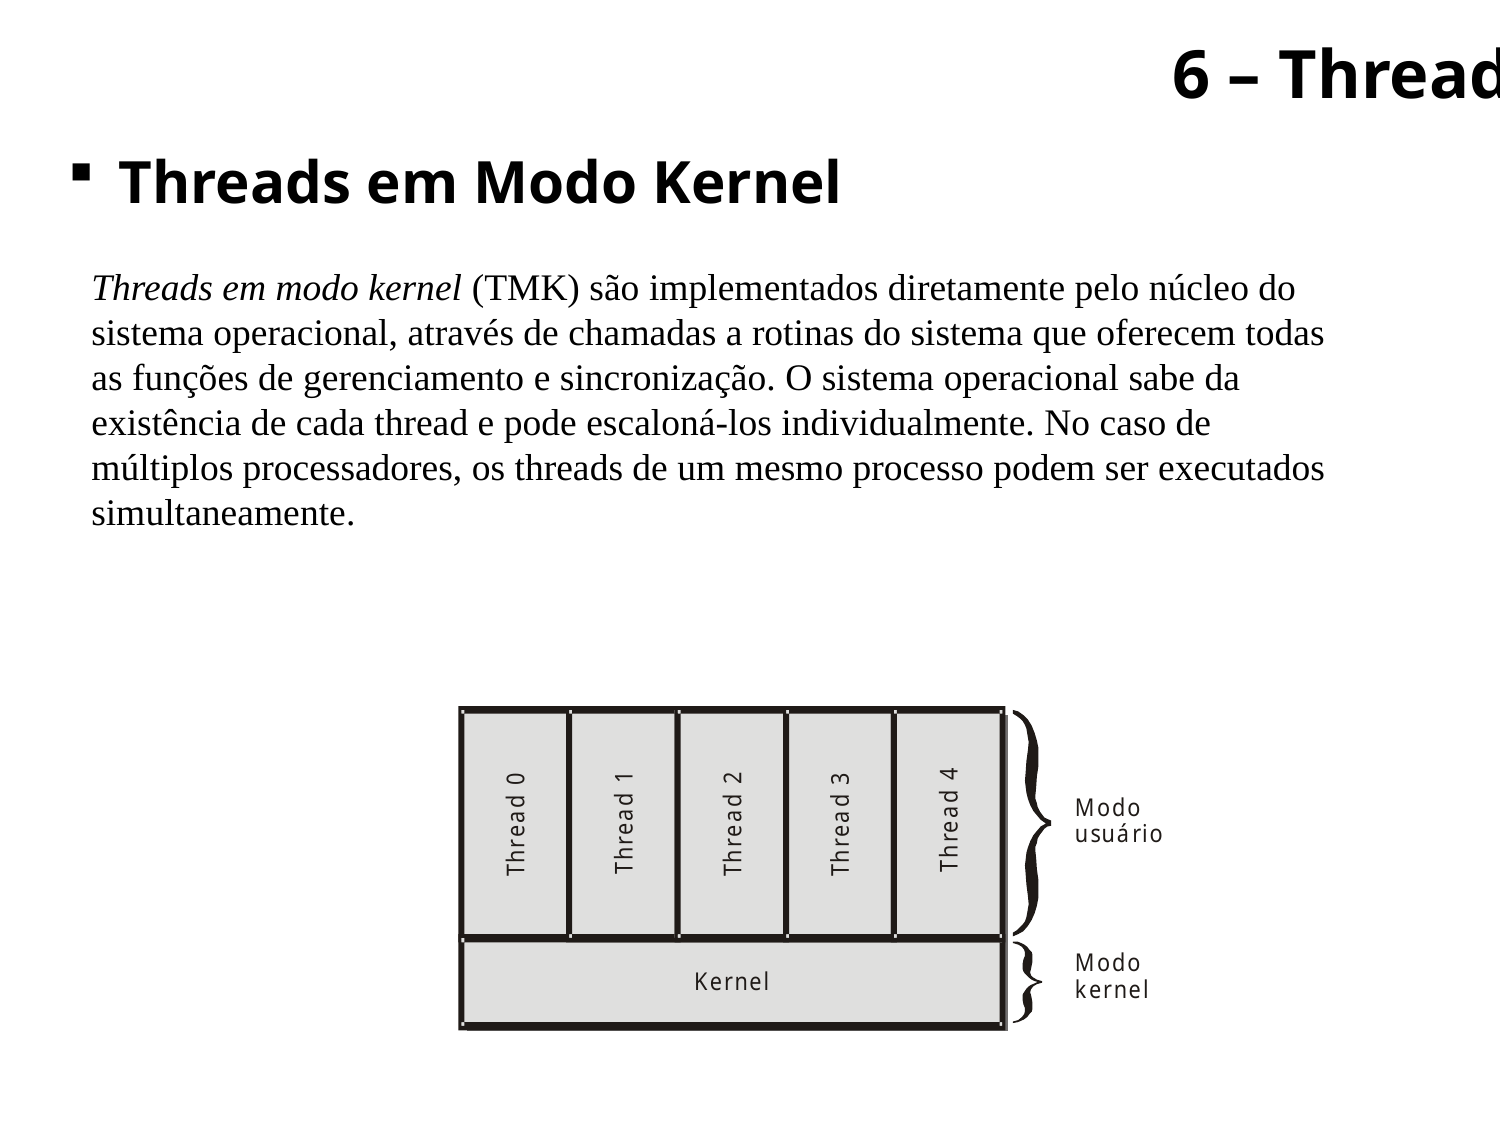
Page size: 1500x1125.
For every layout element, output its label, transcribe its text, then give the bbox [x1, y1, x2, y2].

text_box Threads em modo kernel (TMK) são implementados diretamente pelo núcleo do sistema operacional, através de chamadas a rotinas do sistema que oferecem todas as funções de gerenciamento e sincronização. O sistema operacional sabe da existência de cada thread e pode escaloná-los individualmente. No caso de múltiplos processadores, os threads de um mesmo processo podem ser executados simultaneamente. [76, 255, 1376, 540]
text_box Threads em Modo Kernel [53, 137, 1454, 322]
text_box 6 – Thread [1157, 24, 1500, 120]
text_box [454, 702, 1168, 1036]
